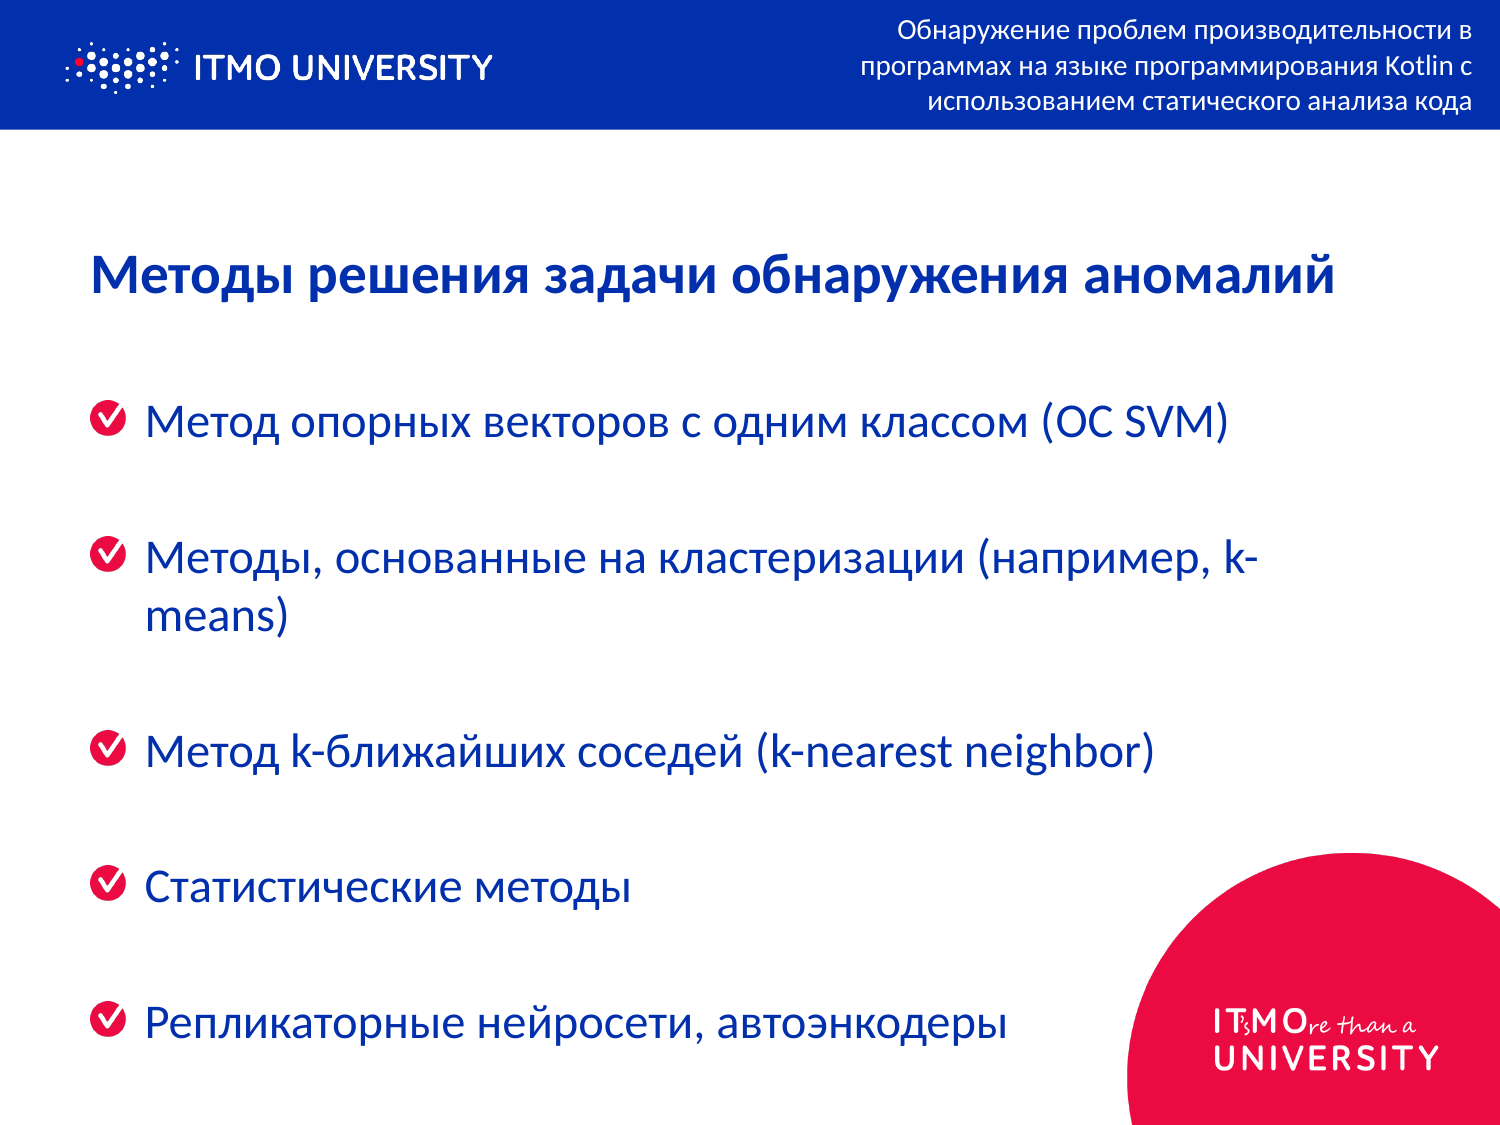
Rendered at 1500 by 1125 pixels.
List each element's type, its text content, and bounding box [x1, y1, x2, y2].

picture [90, 865, 126, 901]
list Метод опорных векторов с одним классом (OC SVM) Методы, основанные на кластеризации (например, k-means) Метод k-ближайших соседей (k-nearest neighbor) Статистические методы Репликаторные нейросети, автоэнкодеры [75, 381, 1342, 1062]
picture [90, 730, 126, 766]
picture [90, 1001, 126, 1037]
title Методы решения задачи обнаружения аномалий [75, 202, 1453, 339]
picture [0, 0, 545, 140]
picture [90, 536, 126, 572]
footer Обнаружение проблем производительности в программах на языке программирования Kotlin с использованием статического анализа кода [724, 12, 1488, 114]
picture [1107, 832, 1500, 1125]
picture [90, 400, 126, 436]
